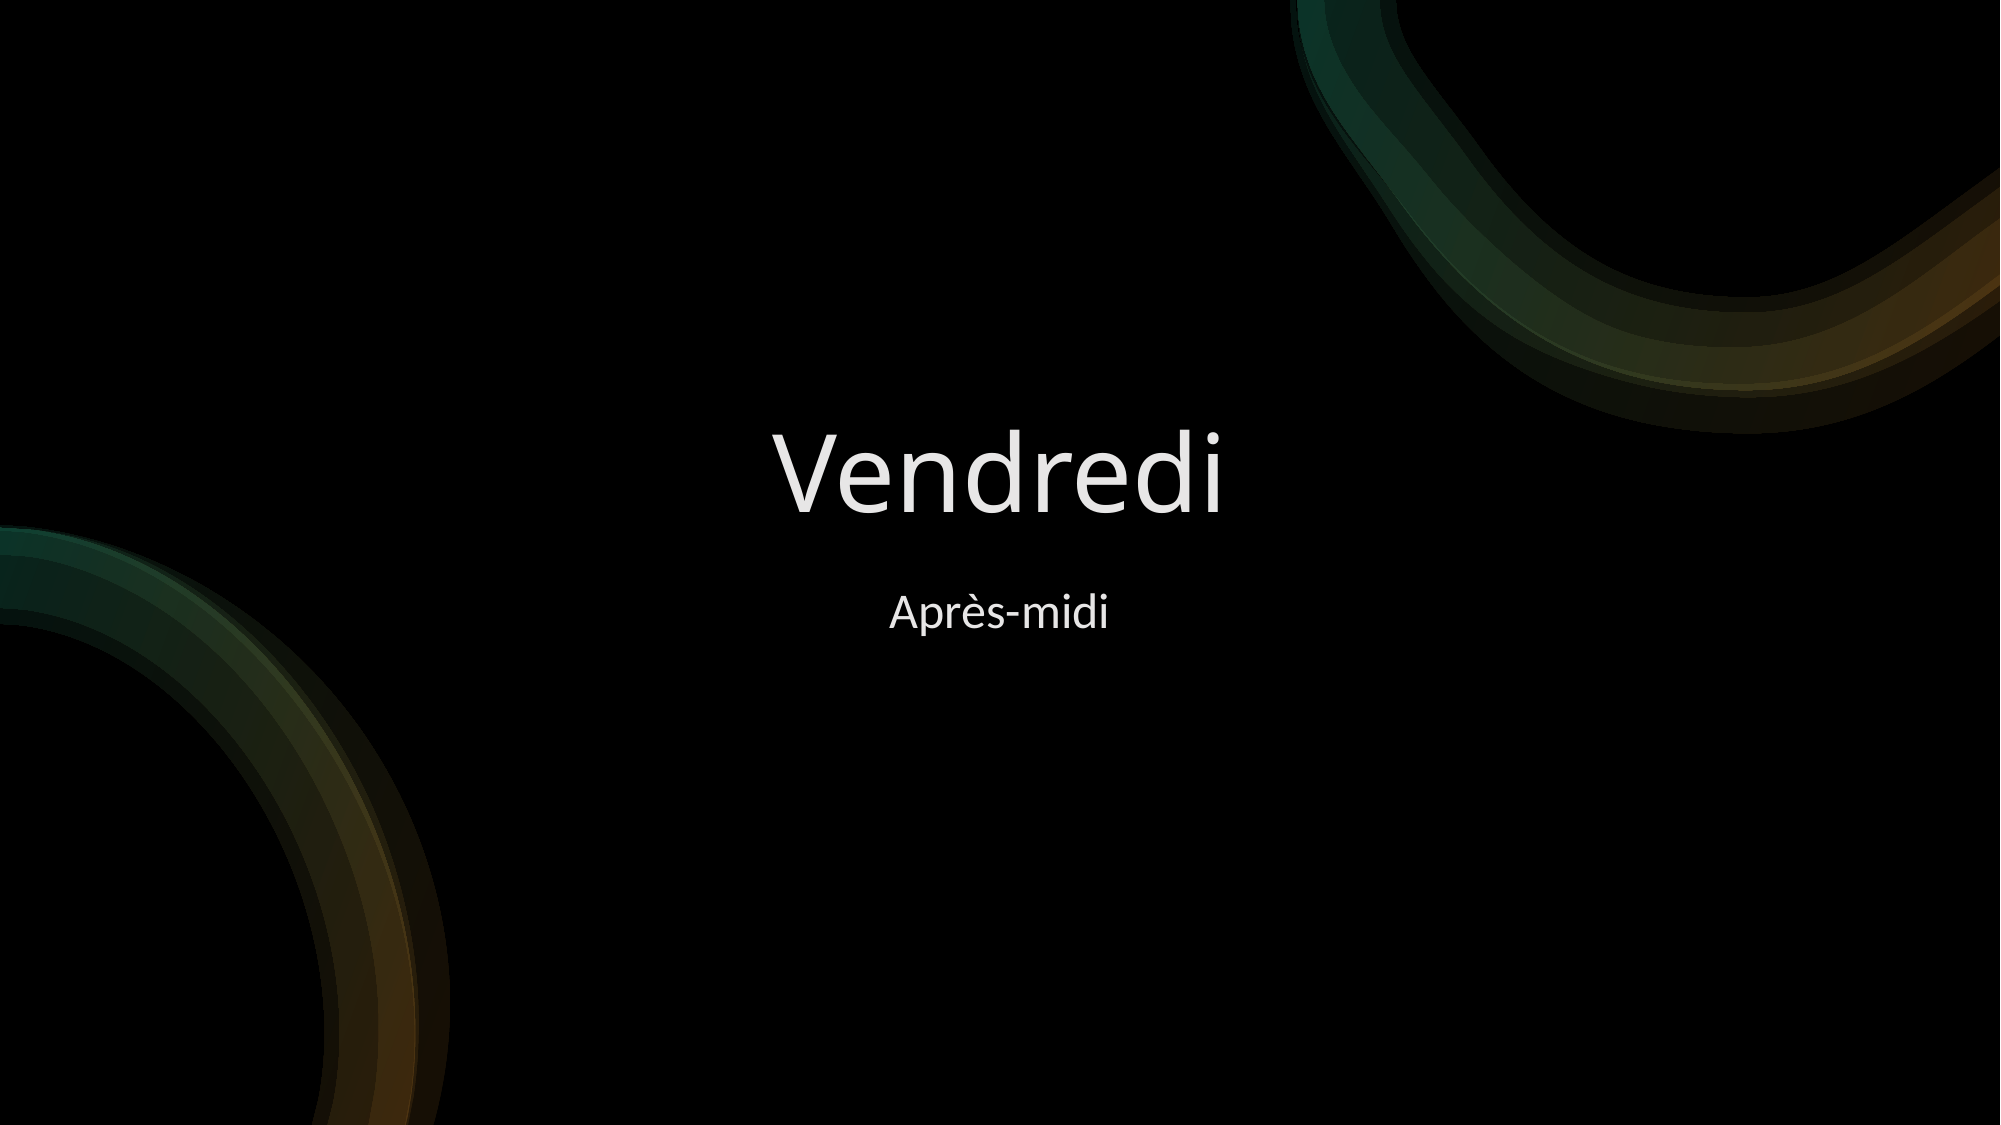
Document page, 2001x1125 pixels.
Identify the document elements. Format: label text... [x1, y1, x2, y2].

subtitle Après-midi [223, 578, 1777, 721]
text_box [1290, 0, 2000, 434]
text_box [0, 0, 2000, 1125]
title Vendredi [123, 216, 1877, 544]
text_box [0, 600, 525, 1051]
